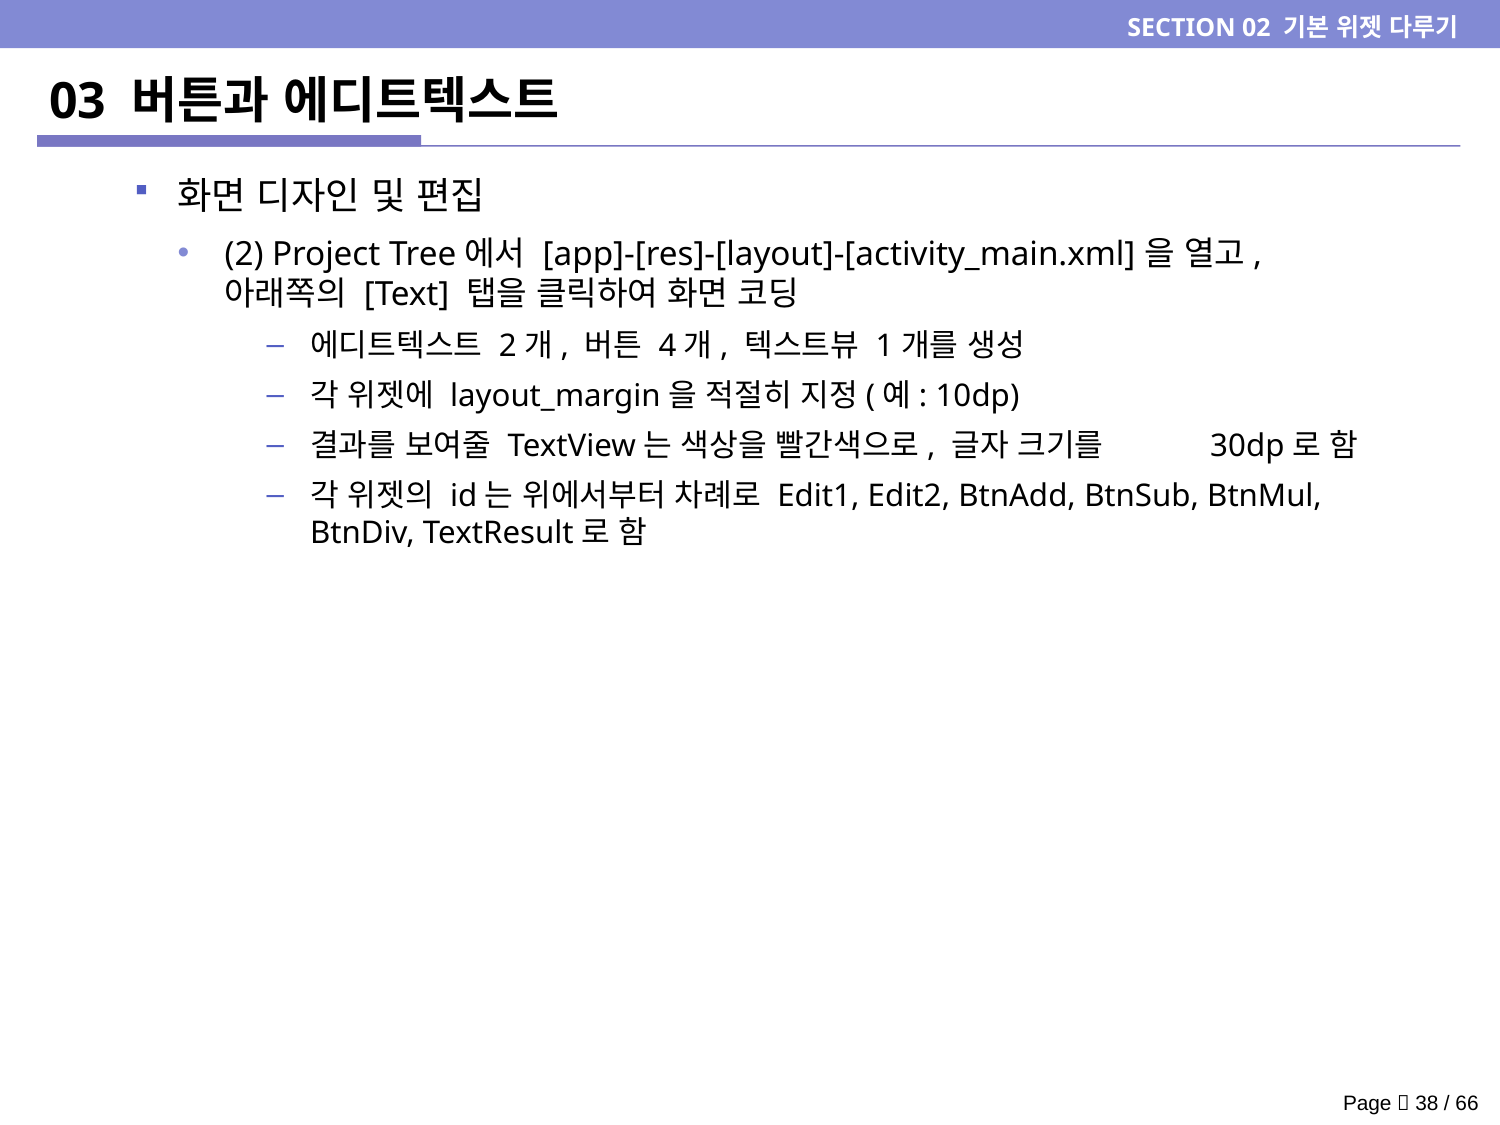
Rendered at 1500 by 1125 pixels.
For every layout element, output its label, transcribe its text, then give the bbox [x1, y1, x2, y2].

list 화면 디자인 및 편집 (2) Project Tree에서 [app]-[res]-[layout]-[activity_main.xml]을 열고, 아래쪽의 [Text] 탭을 클릭하여 화면 코딩 에디트텍스트 2개, 버튼 4개, 텍스트뷰 1개를 생성 각 위젯에 layout_margin을 적절히 지정(예: 10dp) 결과를 보여줄 TextView는 색상을 빨간색으로, 글자 크기를 30dp로 함 각 위젯의 id는 위에서부터 차례로 Edit1, Edit2, BtnAdd, BtnSub, BtnMul, BtnDiv, TextResult로 함 [104, 171, 1382, 880]
text_box SECTION 02 기본 위젯 다루기 [1112, 3, 1500, 49]
title 03 버튼과 에디트텍스트 [48, 67, 1448, 132]
